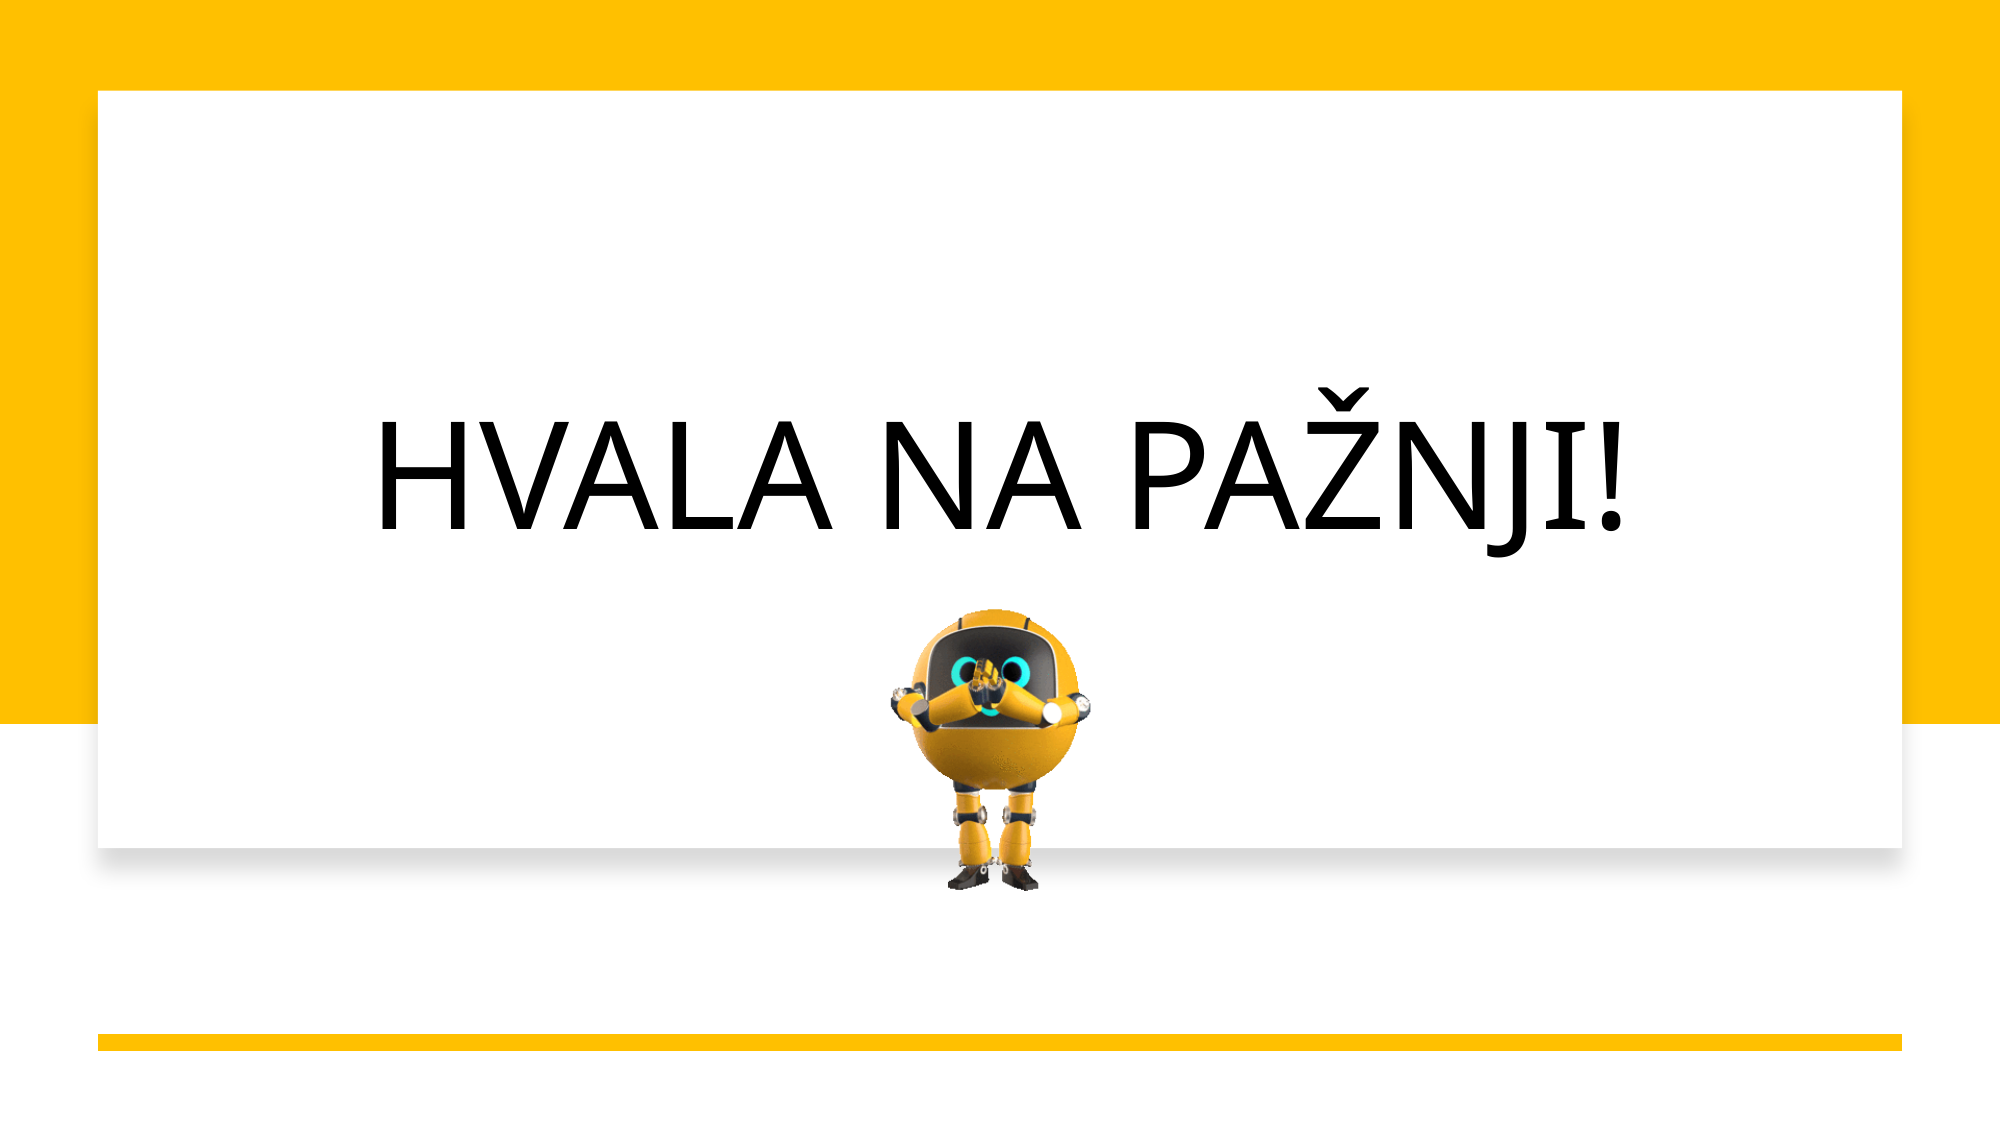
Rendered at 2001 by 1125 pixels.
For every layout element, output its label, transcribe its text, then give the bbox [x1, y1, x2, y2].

text_box [97, 89, 1903, 849]
title HVALA NA PAŽNJI! [249, 212, 1750, 750]
picture [749, 438, 1250, 939]
text_box [0, 0, 2000, 725]
text_box [0, 725, 2000, 1125]
